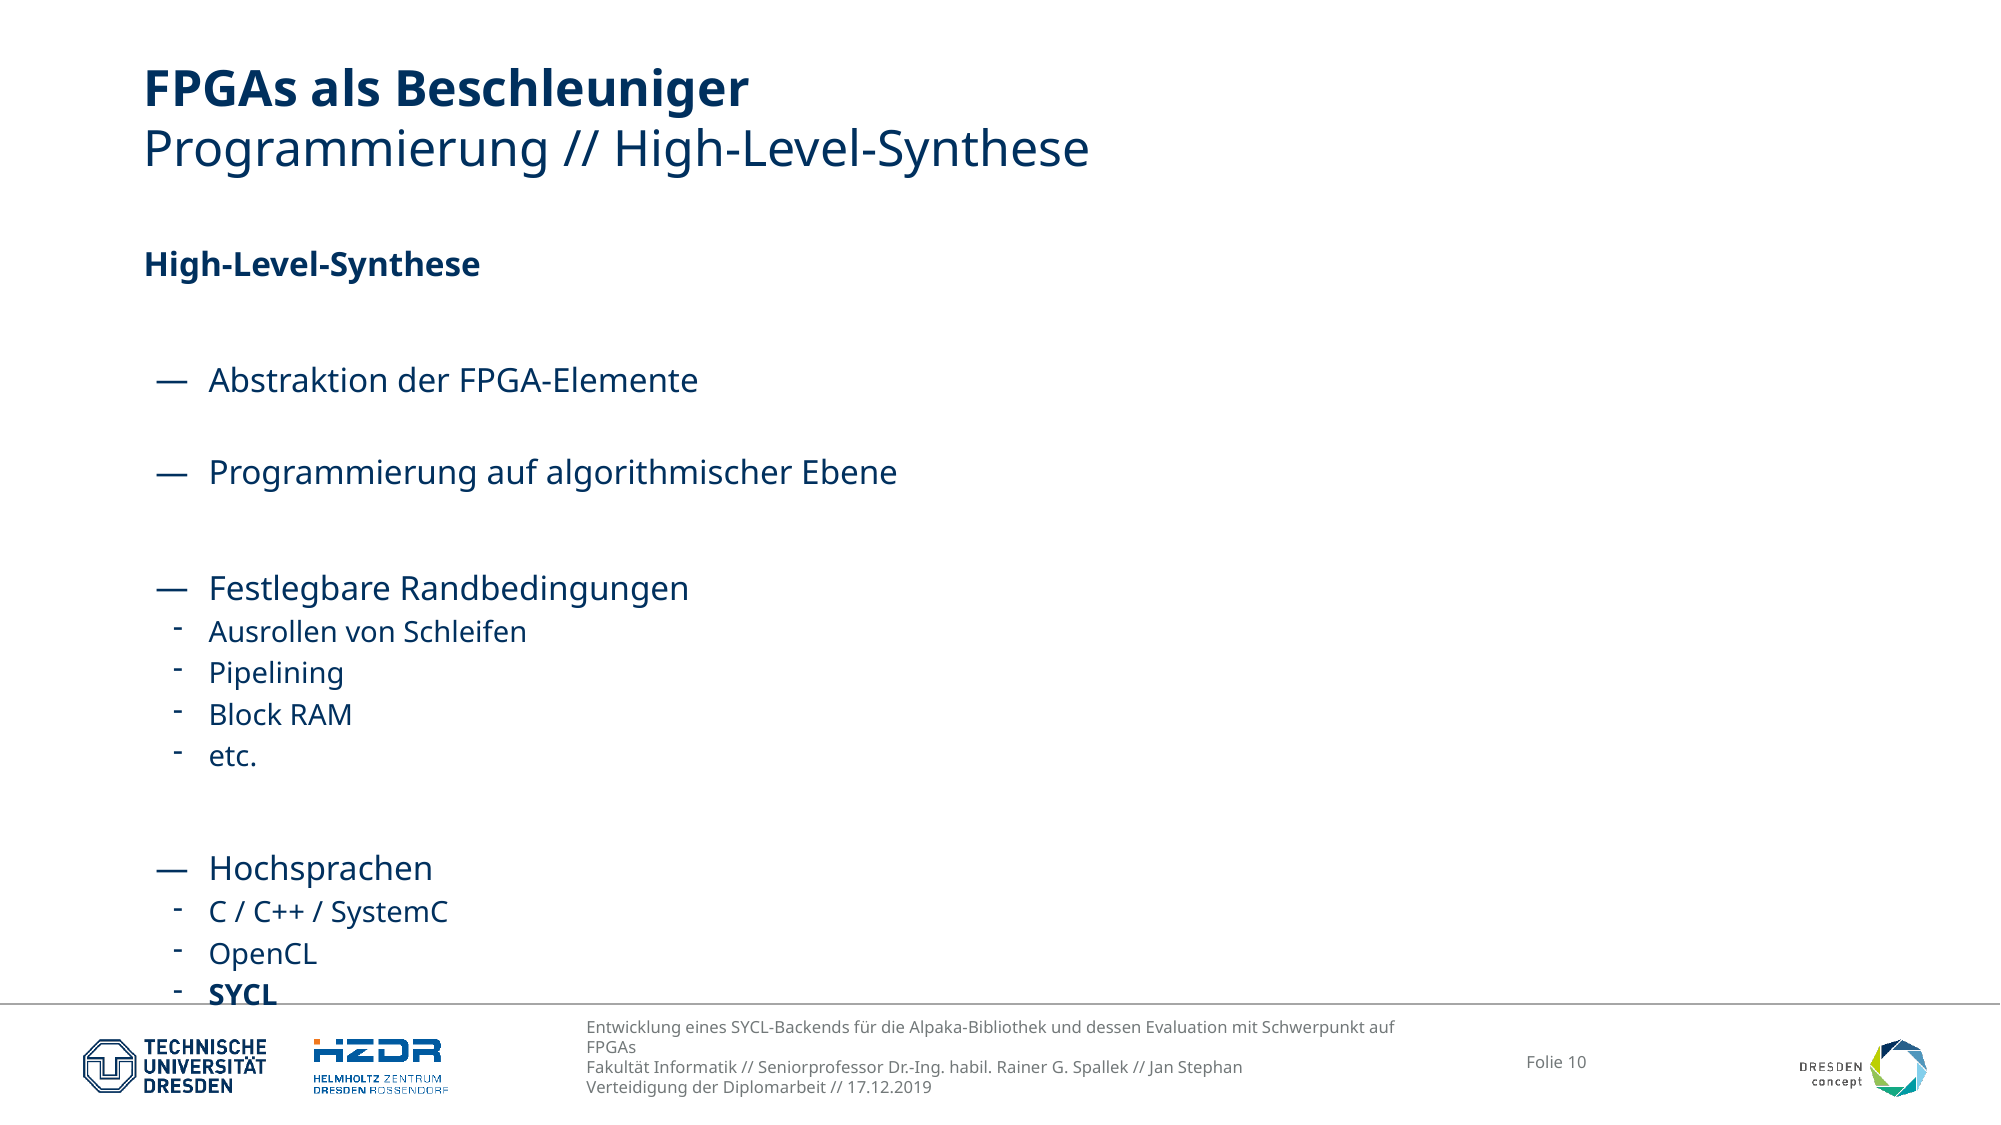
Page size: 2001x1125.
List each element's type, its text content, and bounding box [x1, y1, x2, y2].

picture [302, 1027, 459, 1105]
picture [1800, 1039, 1927, 1097]
list High-Level-Synthese Abstraktion der FPGA-Elemente Programmierung auf algorithmischer Ebene Festlegbare Randbedingungen Ausrollen von Schleifen Pipelining Block RAM etc. Hochsprachen C / C++ / SystemC OpenCL SYCL [143, 243, 1880, 957]
title FPGAs als Beschleuniger Programmierung // High-Level-Synthese [143, 56, 1880, 169]
picture [83, 1039, 266, 1093]
